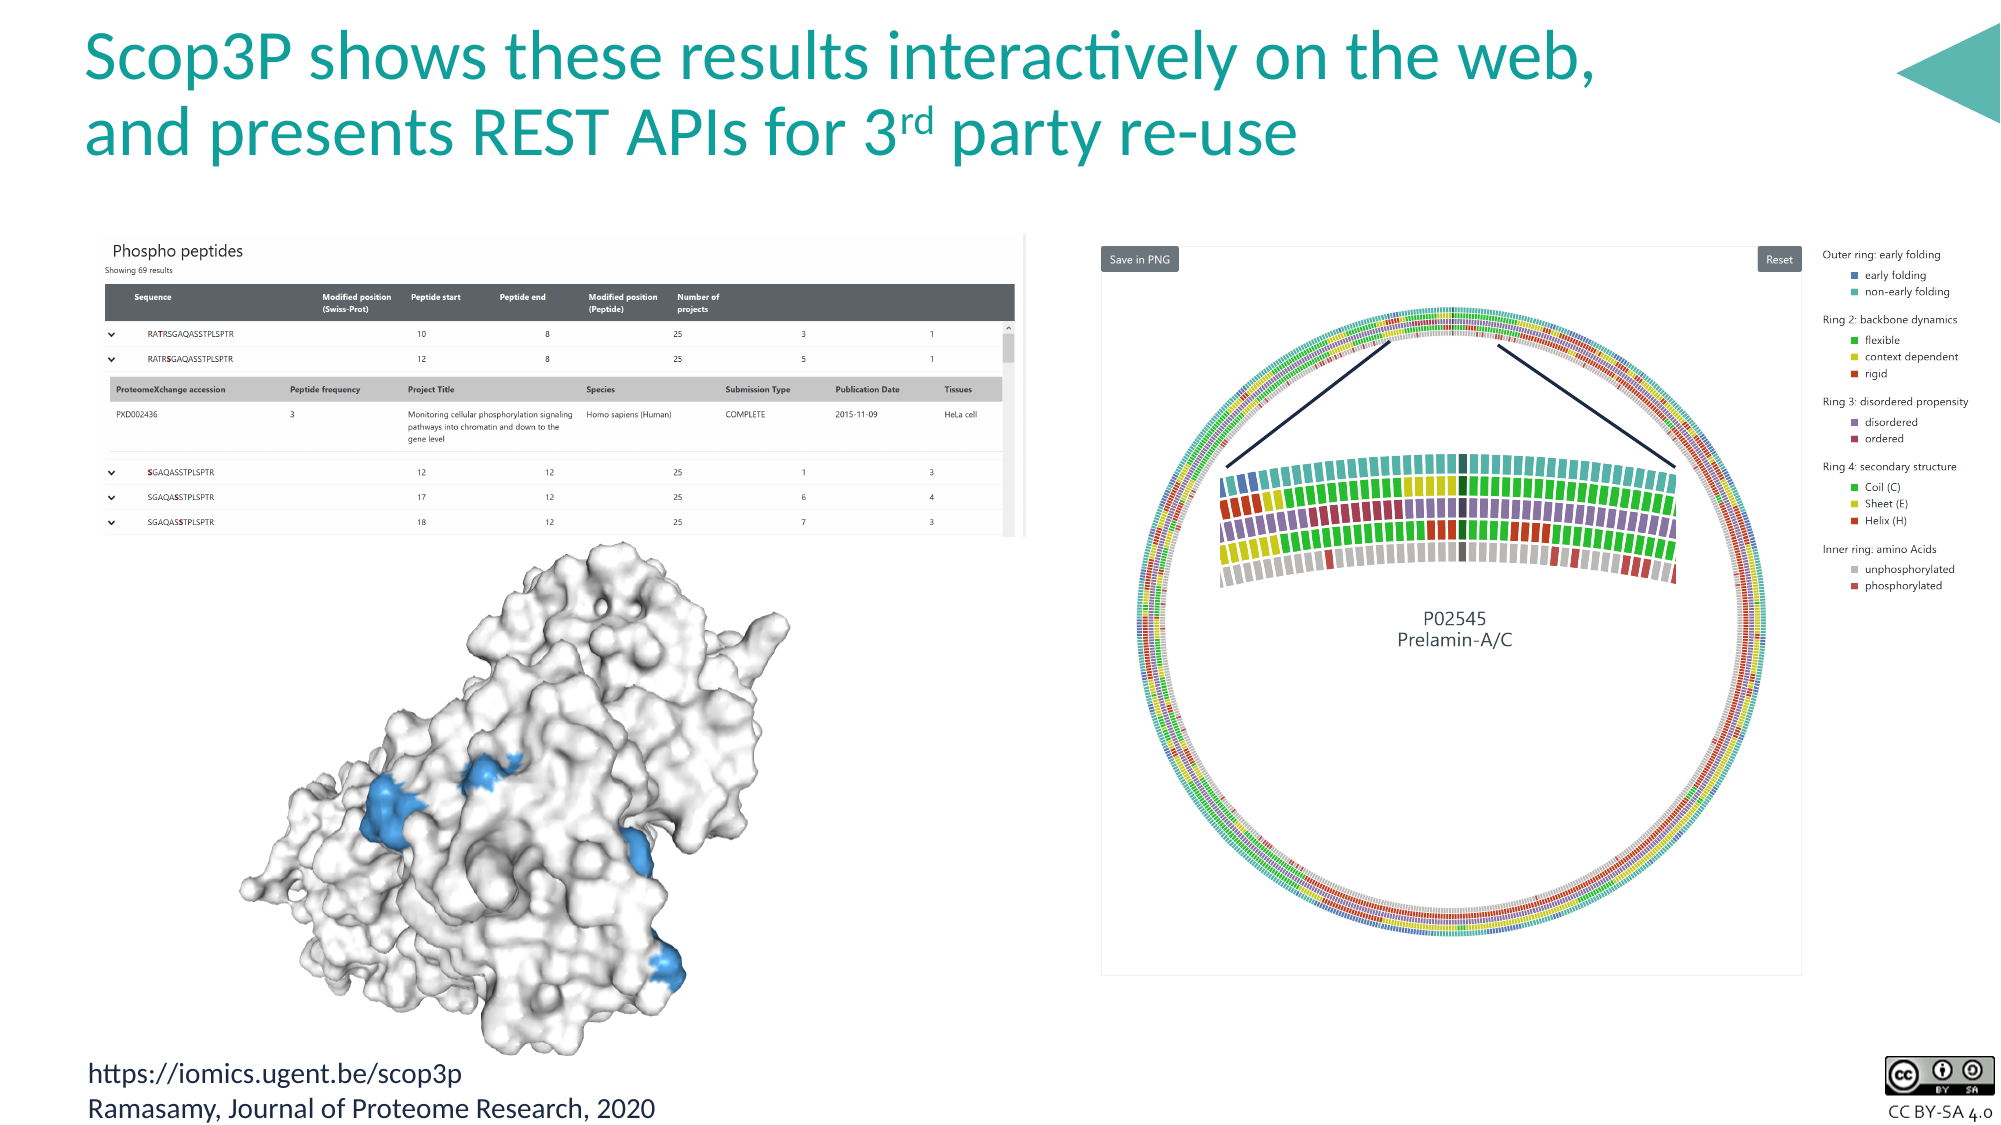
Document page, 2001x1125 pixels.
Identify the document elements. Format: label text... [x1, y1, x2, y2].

picture [1875, 1056, 2000, 1125]
text_box https://iomics.ugent.be/scop3p Ramasamy, Journal of Proteome Research, 2020 [73, 1047, 671, 1125]
title Scop3P shows these results interactively on the web, and presents REST APIs for 3rd party re-use [69, 10, 1985, 229]
picture [97, 234, 1026, 1067]
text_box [1079, 238, 1987, 986]
